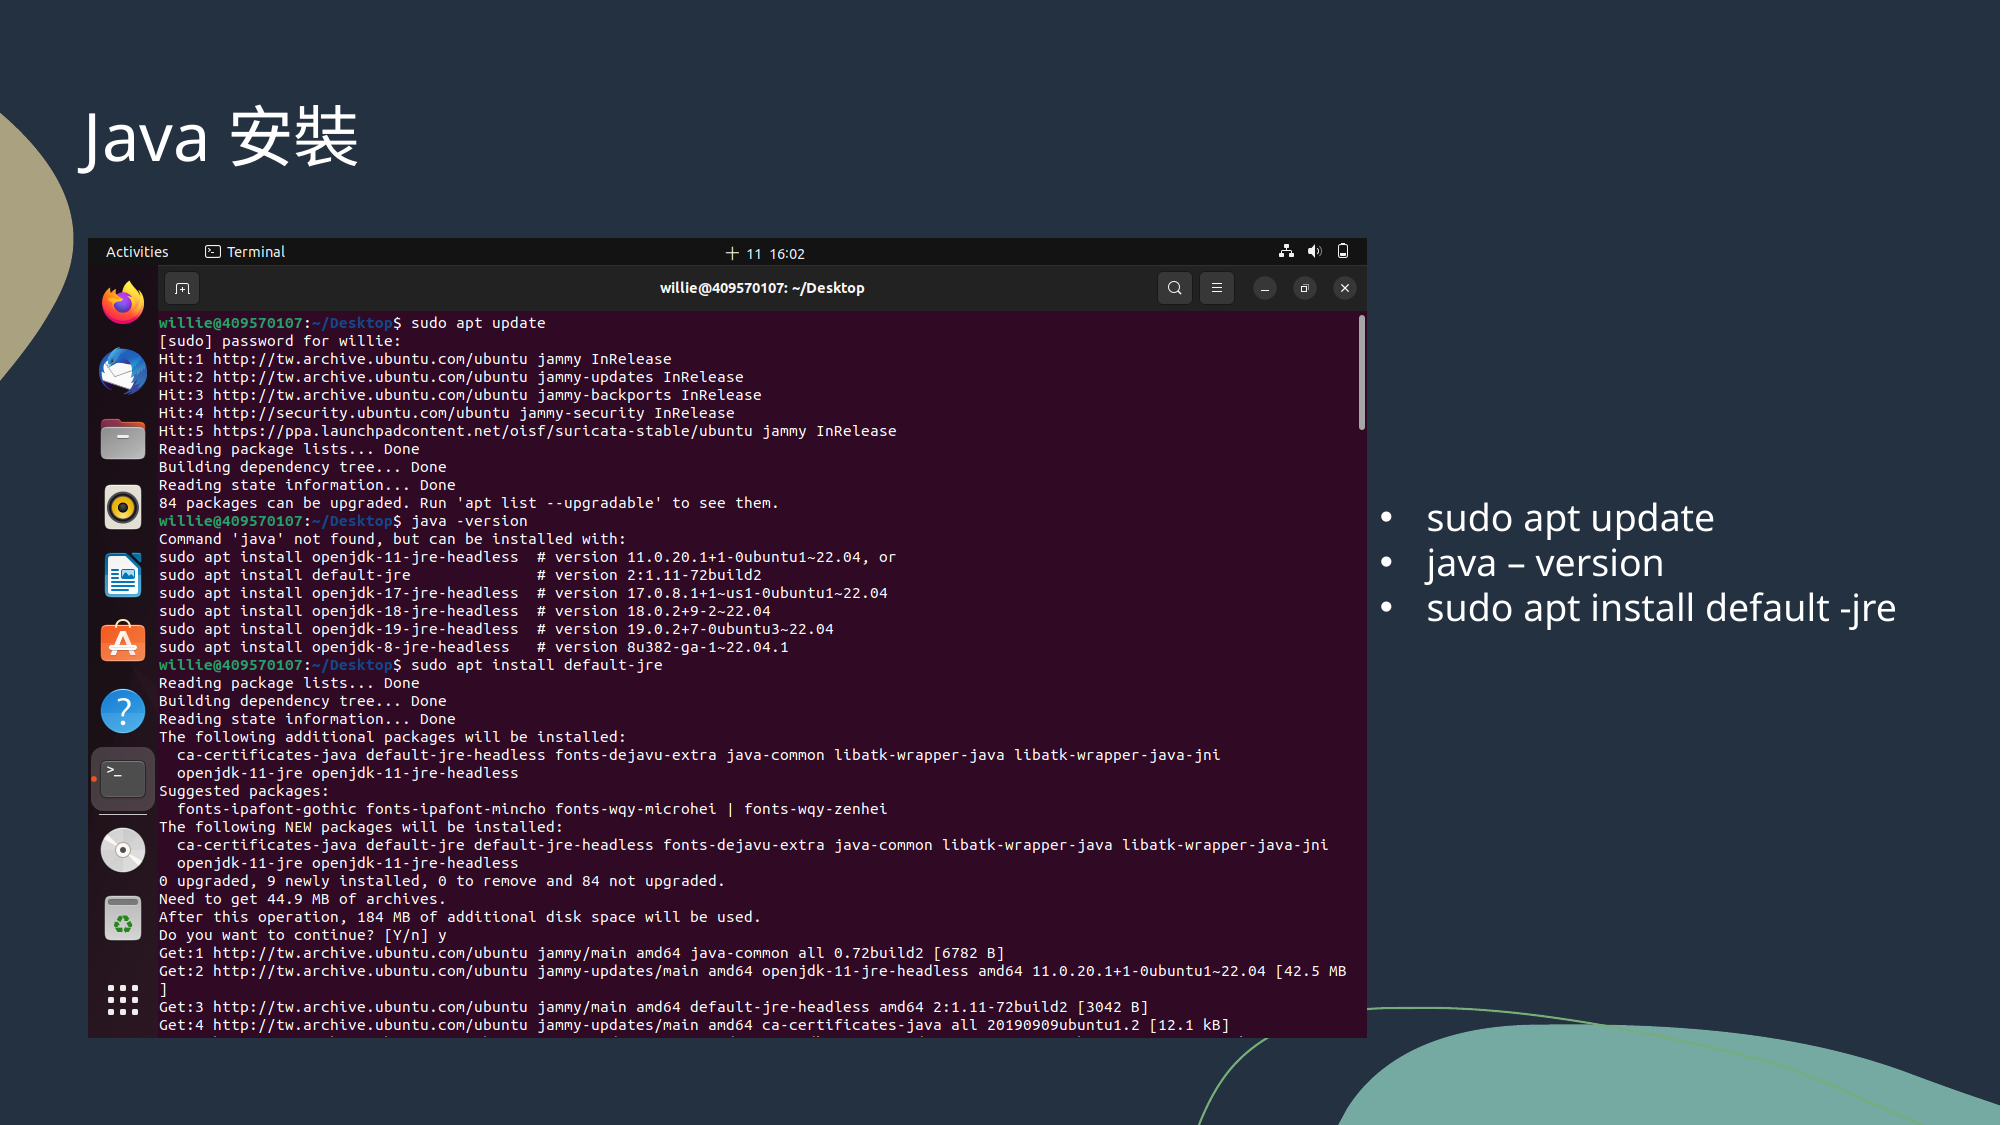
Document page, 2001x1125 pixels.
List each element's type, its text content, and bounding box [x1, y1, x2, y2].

text_box Java安裝 [69, 87, 376, 182]
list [87, 238, 1367, 1038]
text_box sudo apt update java – version sudo apt install default -jre [1367, 486, 1913, 637]
